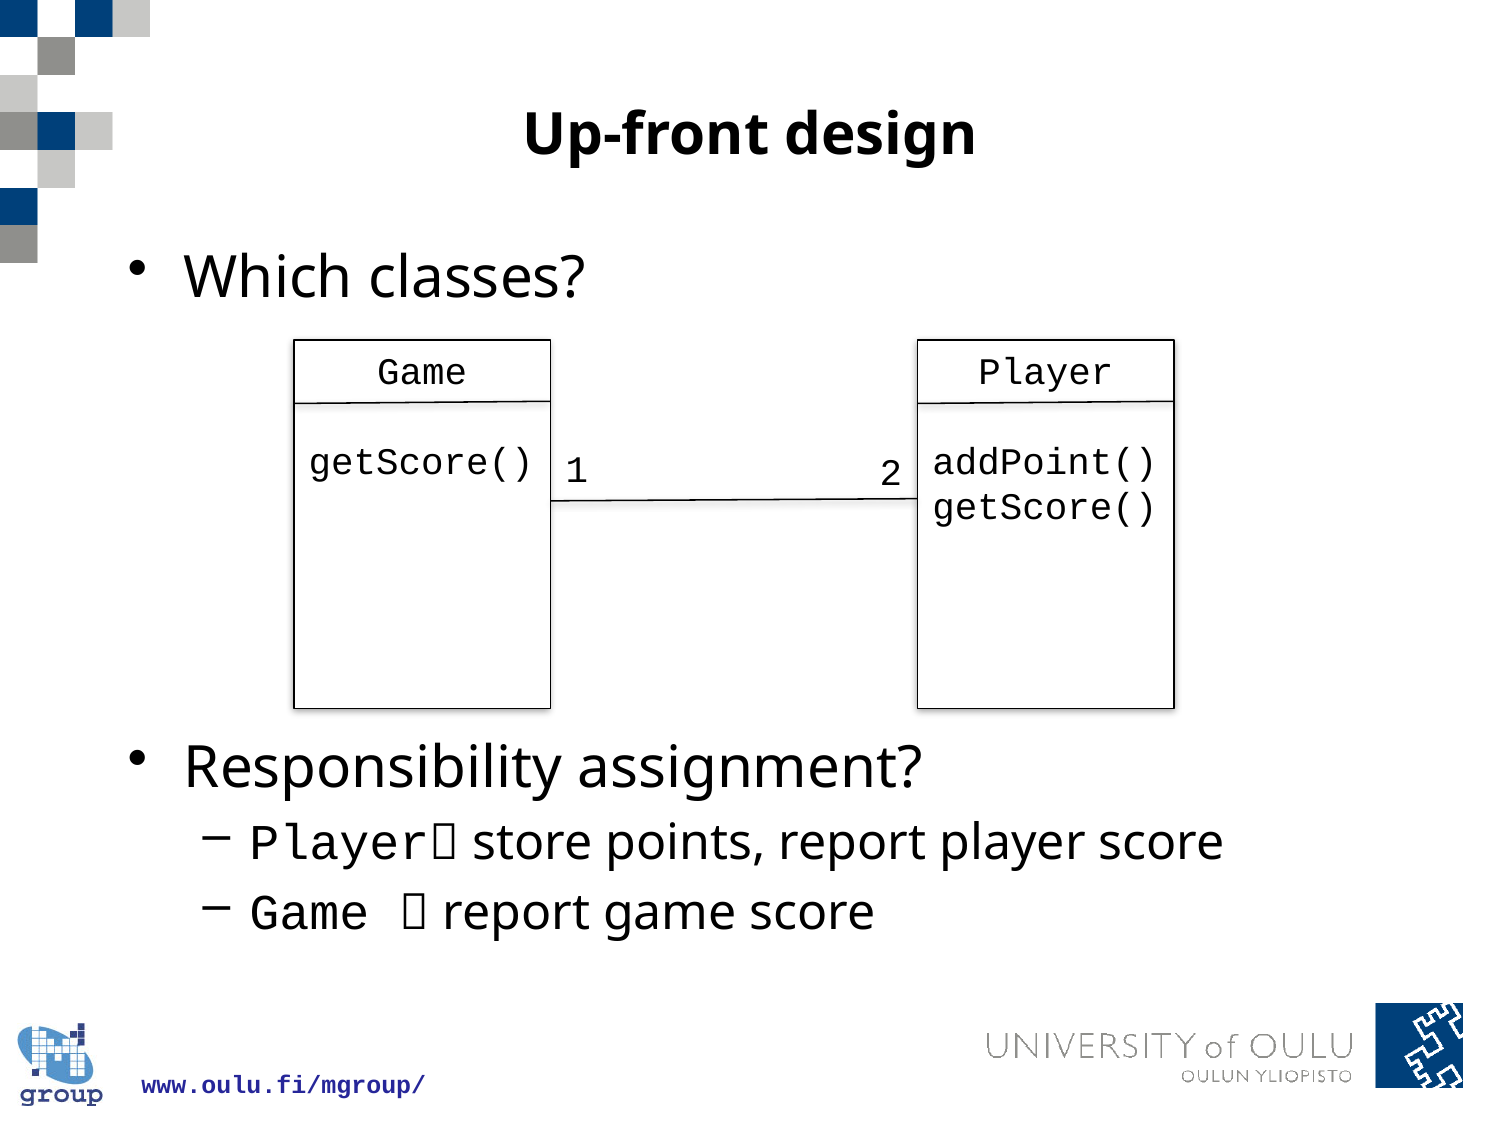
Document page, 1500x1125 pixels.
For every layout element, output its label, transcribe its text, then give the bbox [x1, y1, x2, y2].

picture [17, 1023, 103, 1106]
title Up-front design [112, 37, 1388, 225]
text_box 1 [550, 438, 604, 498]
text_box Game getScore() [293, 411, 551, 709]
picture [0, 0, 150, 263]
list Which classes? Responsibility assignment? Player store points, report player score Game  report game score [112, 231, 1424, 1000]
text_box Player addPoint() getScore() [917, 339, 1175, 400]
text_box Game getScore() [293, 339, 551, 400]
picture [987, 1003, 1463, 1088]
text_box 2 [864, 440, 918, 498]
text_box Player addPoint() getScore() [917, 412, 1175, 709]
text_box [550, 498, 918, 502]
